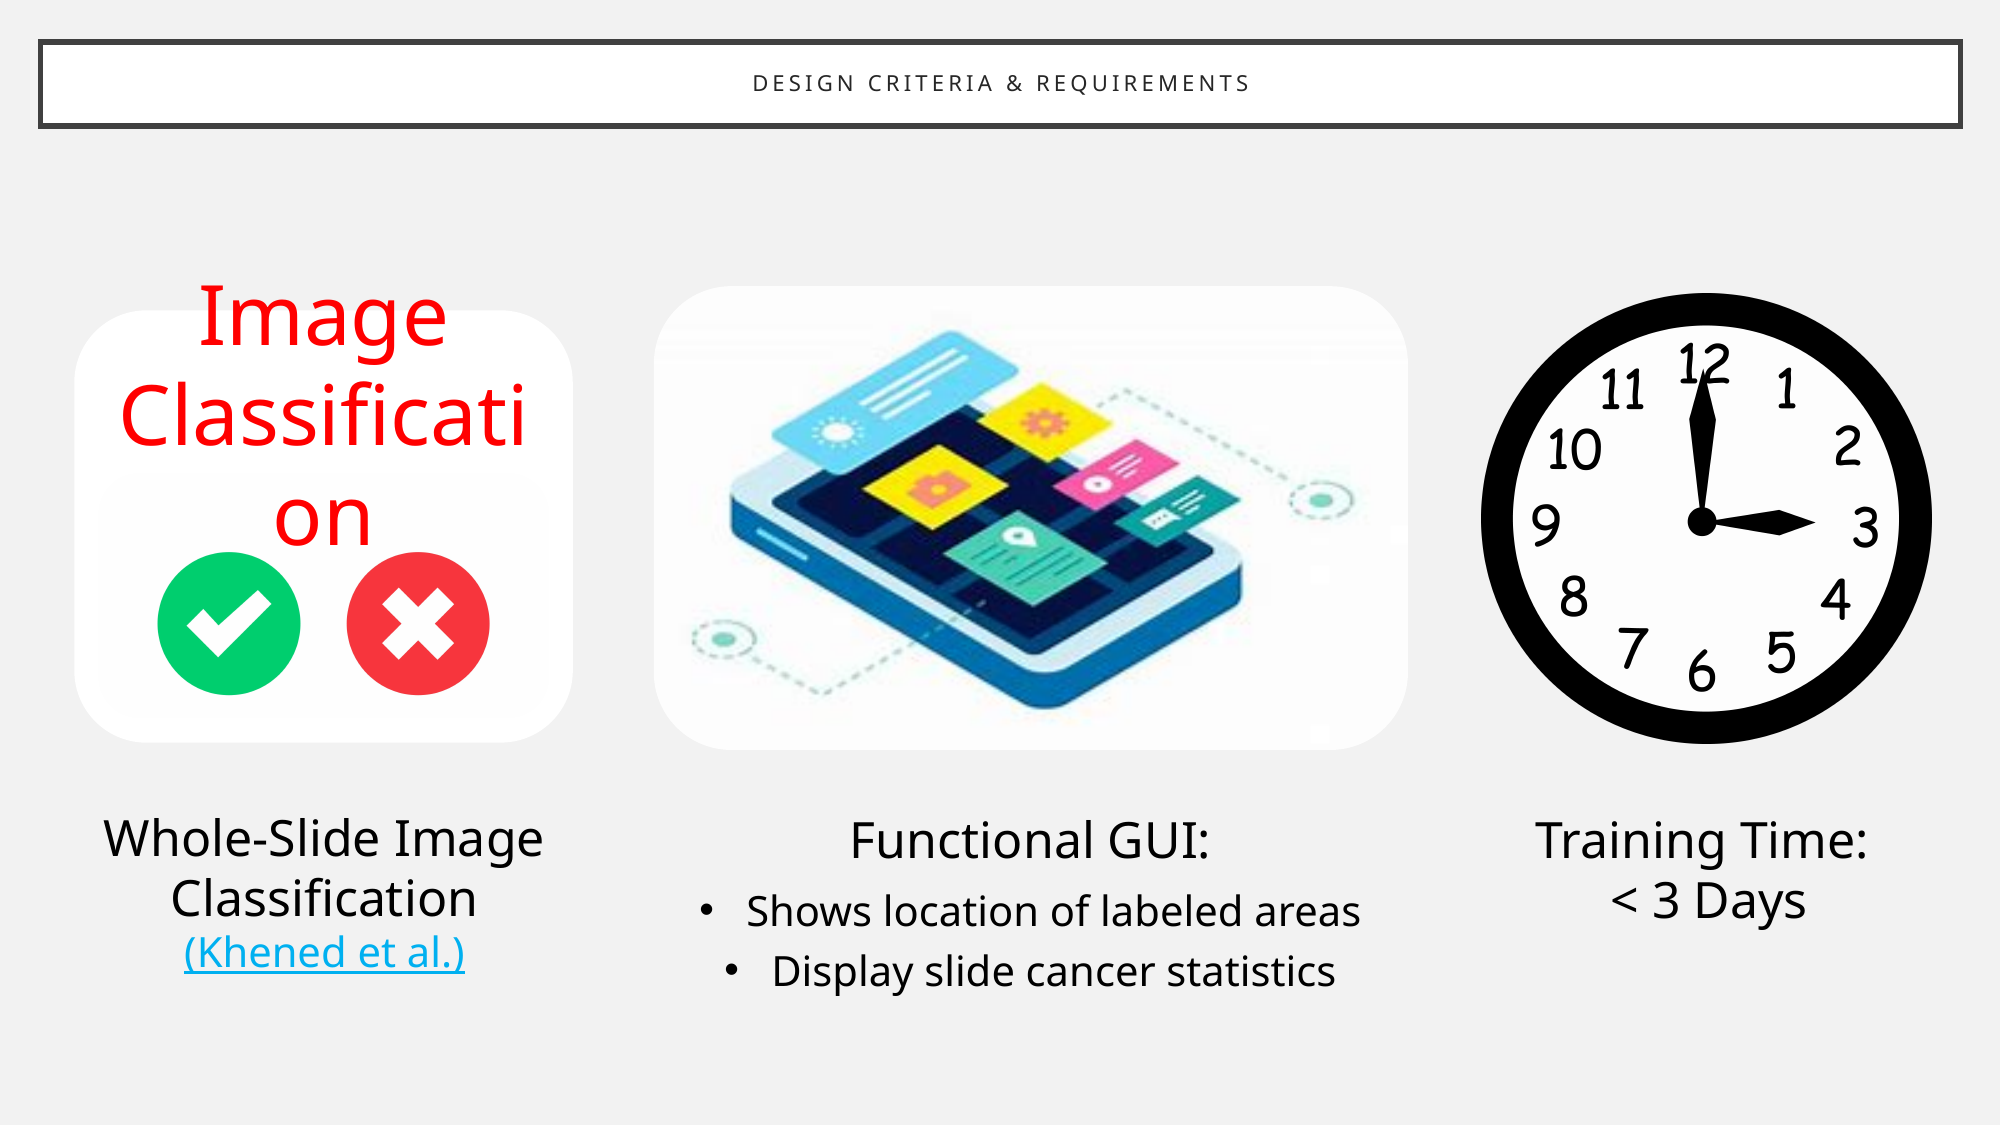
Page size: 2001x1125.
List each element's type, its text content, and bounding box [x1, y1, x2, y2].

picture [653, 286, 1408, 750]
text_box Functional GUI: [653, 801, 1408, 876]
text_box Display slide cancer statistics [653, 936, 1408, 1002]
text_box Training Time: < 3 Days [1486, 801, 1932, 936]
text_box Shows location of labeled areas [653, 876, 1408, 936]
text_box Whole-Slide Image Classification (Khened et al.) [74, 798, 575, 991]
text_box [74, 292, 574, 743]
picture [1481, 293, 1932, 744]
title Design Criteria & Requirements [38, 39, 1963, 129]
